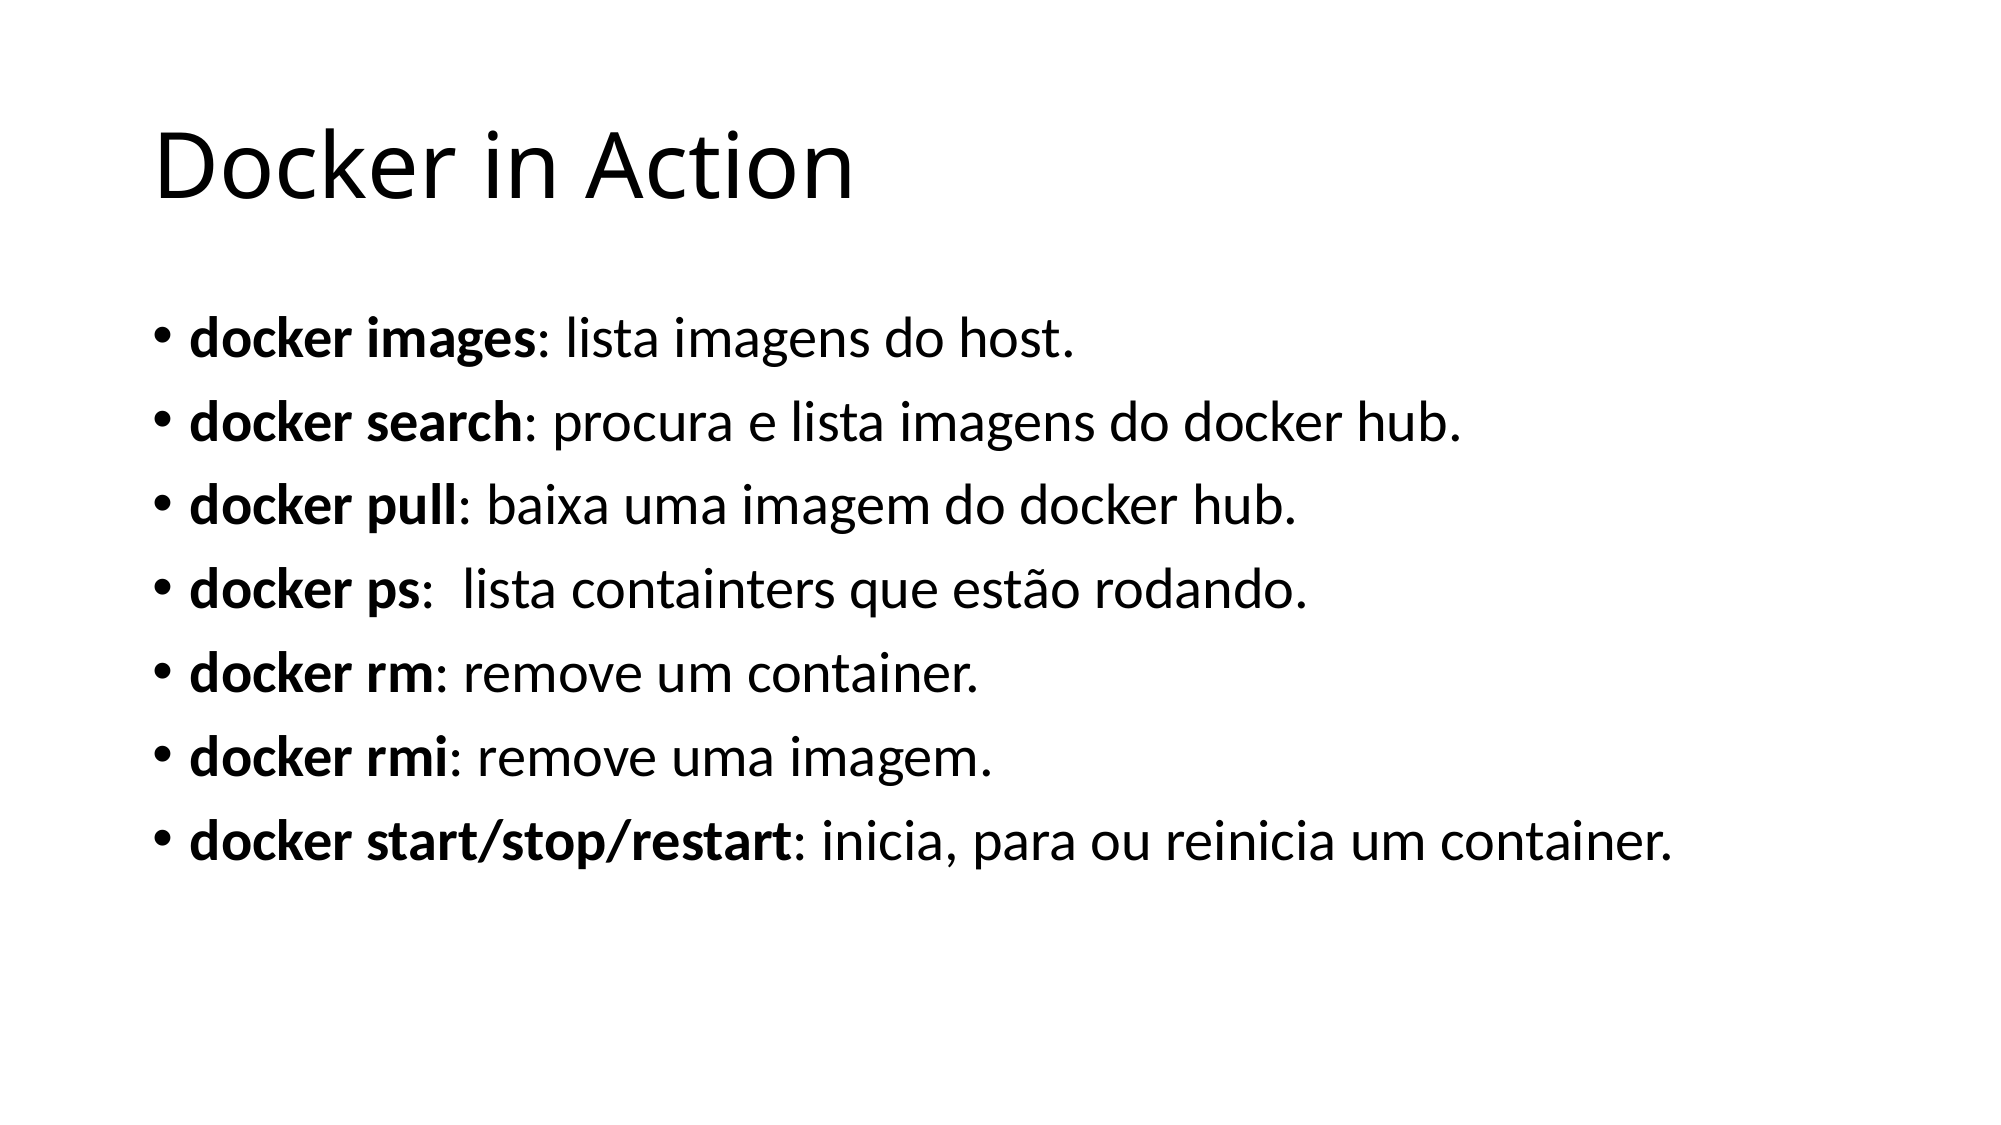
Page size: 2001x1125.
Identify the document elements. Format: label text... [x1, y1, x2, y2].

list docker images: lista imagens do host. docker search: procura e lista imagens do docker hub. docker pull: baixa uma imagem do docker hub. docker ps: lista containters que estão rodando. docker rm: remove um container. docker rmi: remove uma imagem. docker start/stop/restart: inicia, para ou reinicia um container. [137, 299, 1863, 1014]
title Docker in Action [137, 59, 1863, 278]
